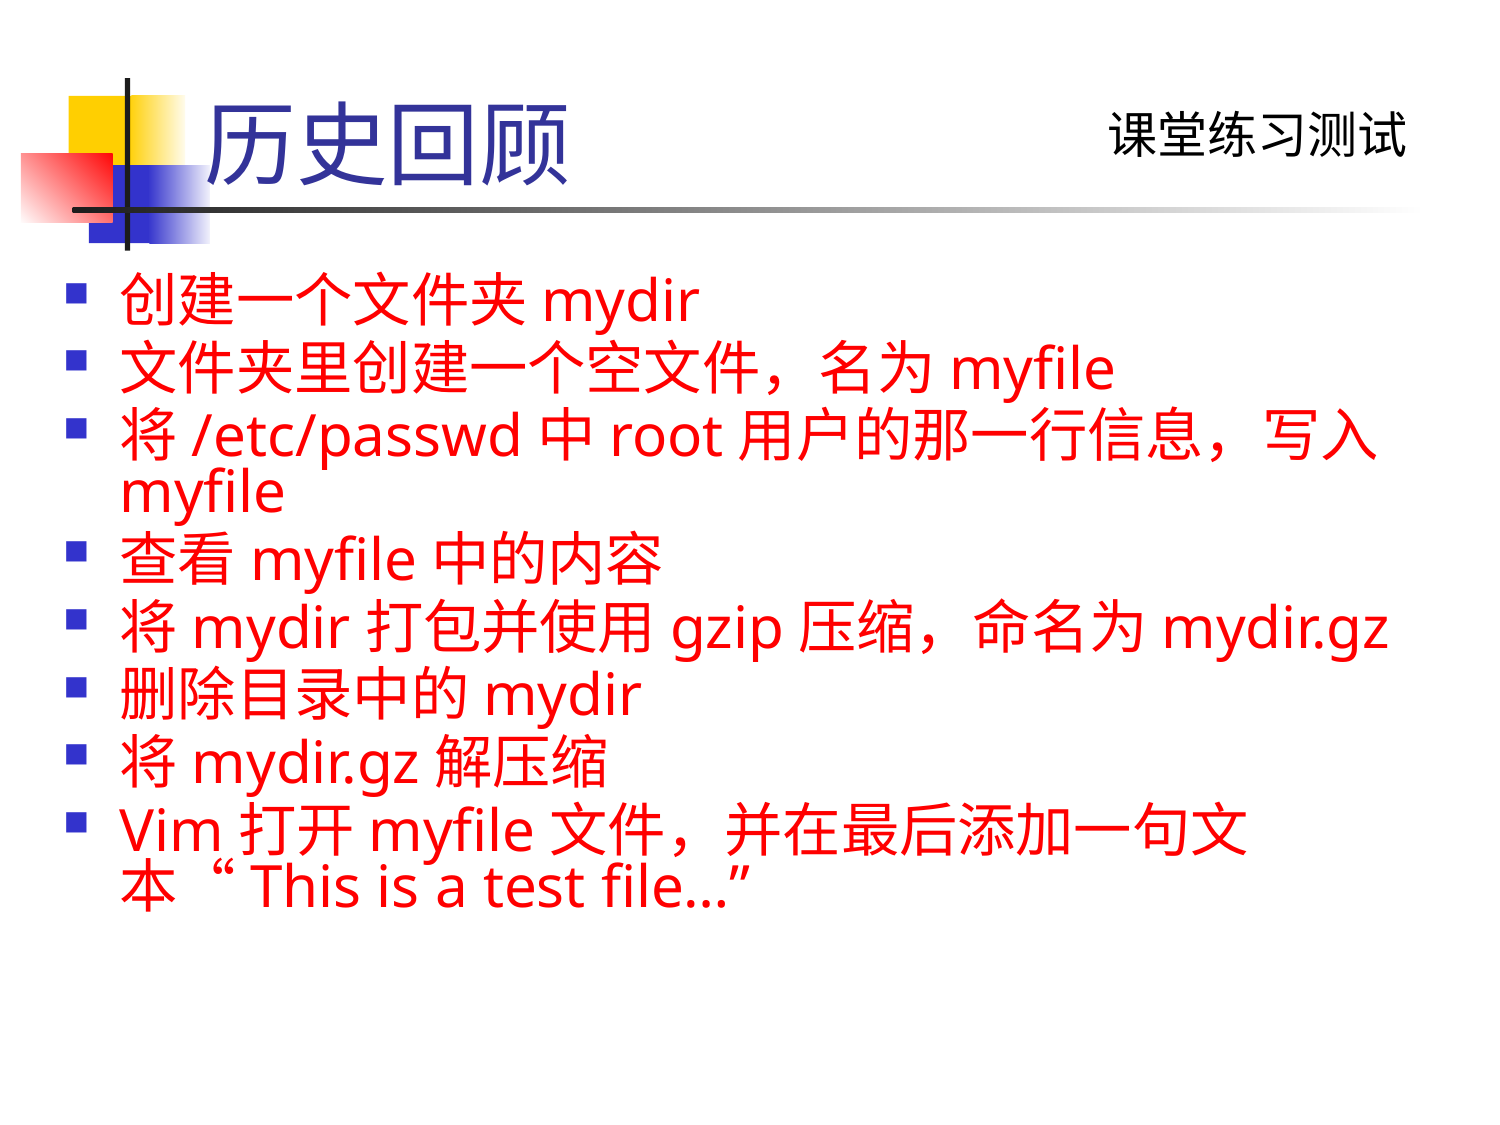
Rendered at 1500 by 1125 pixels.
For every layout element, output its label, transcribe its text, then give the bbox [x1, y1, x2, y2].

title 历史回顾 [189, 31, 1468, 205]
text_box 课堂练习测试 [1092, 96, 1441, 172]
list 创建一个文件夹mydir 文件夹里创建一个空文件，名为myfile 将/etc/passwd中root用户的那一行信息，写入myfile 查看myfile中的内容 将mydir打包并使用gzip压缩，命名为mydir.gz 删除目录中的mydir 将mydir.gz解压缩 Vim打开myfile文件，并在最后添加一句文本“This is a test file…” [48, 269, 1472, 1044]
